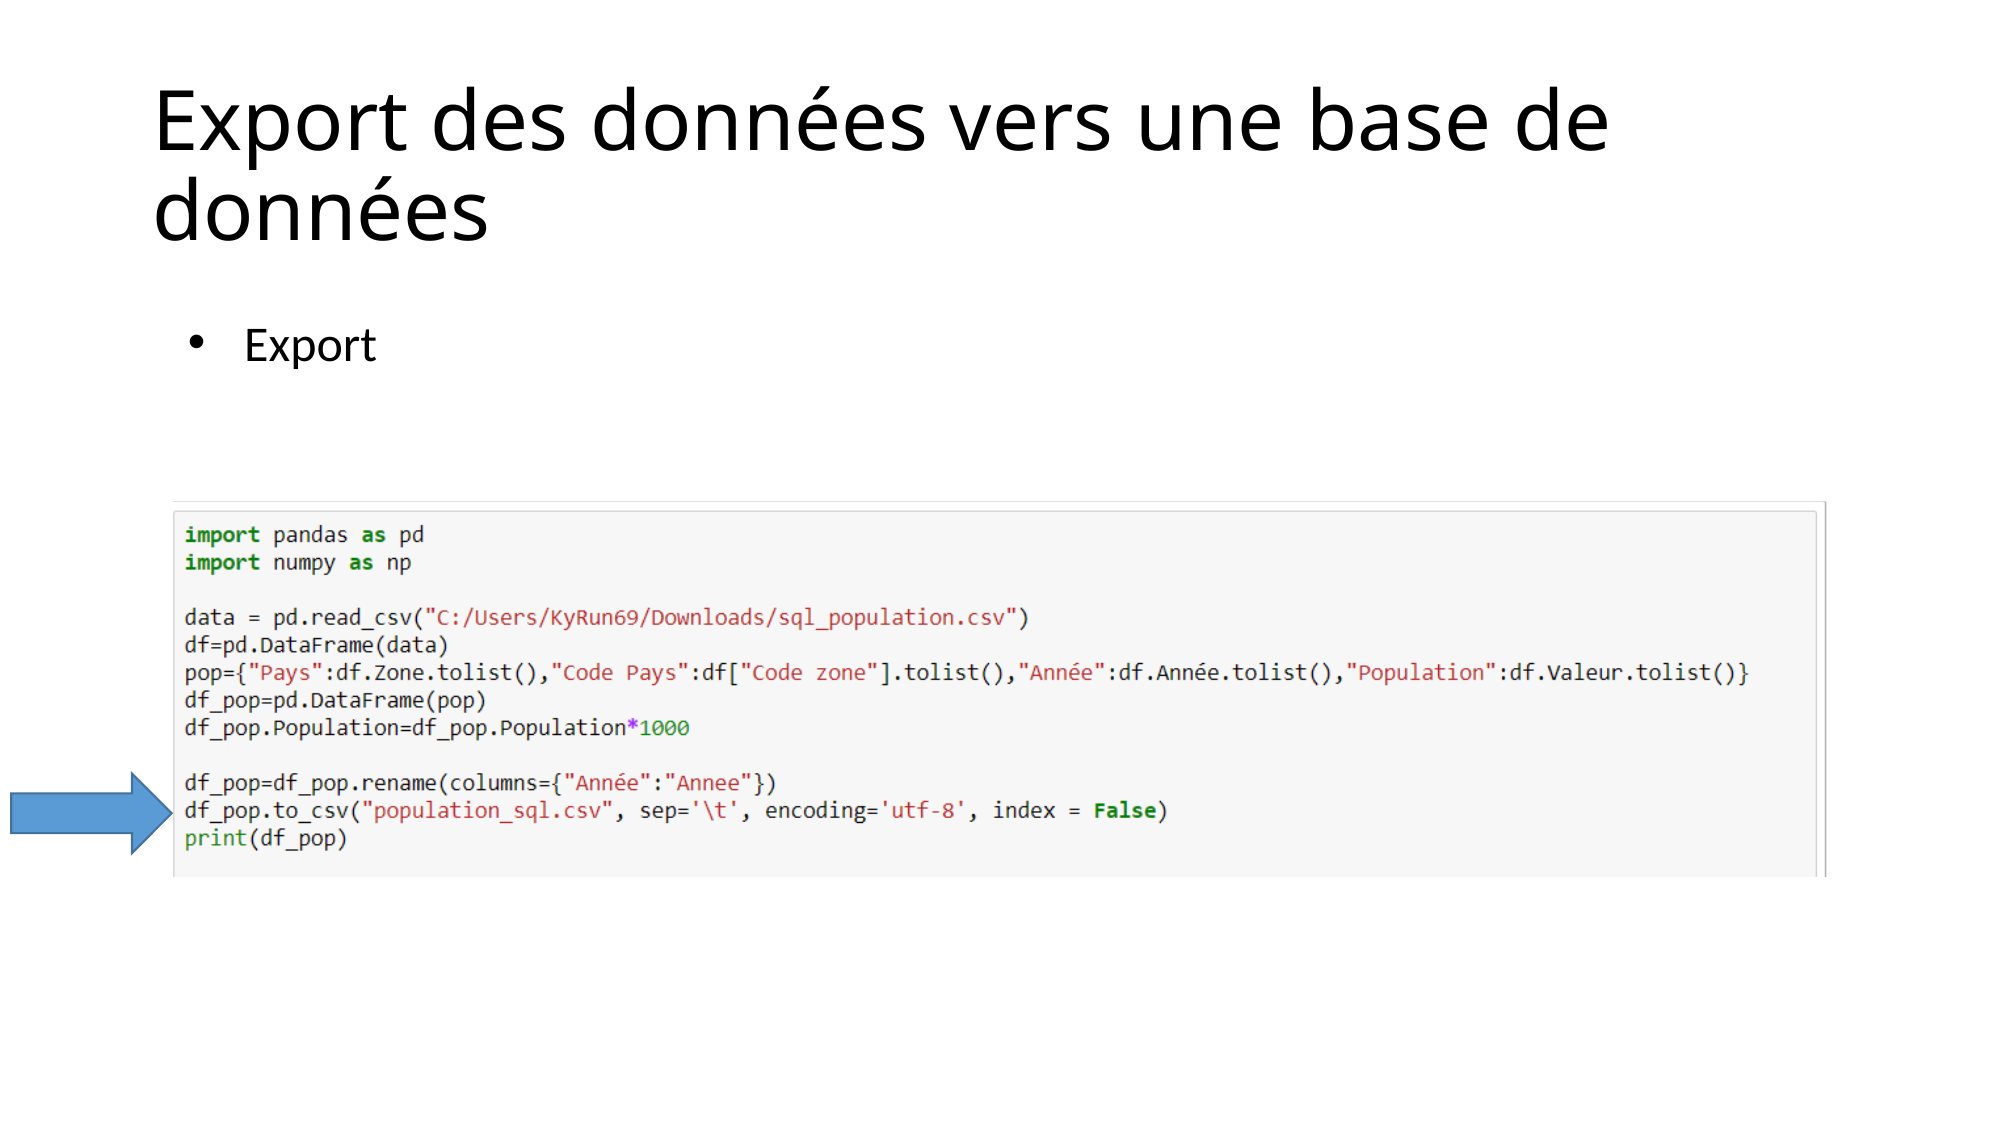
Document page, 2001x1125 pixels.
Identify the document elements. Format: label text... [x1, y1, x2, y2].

text_box Export [172, 304, 1828, 379]
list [172, 501, 1827, 877]
text_box [10, 771, 172, 856]
title Export des données vers une base de données [137, 59, 1863, 278]
